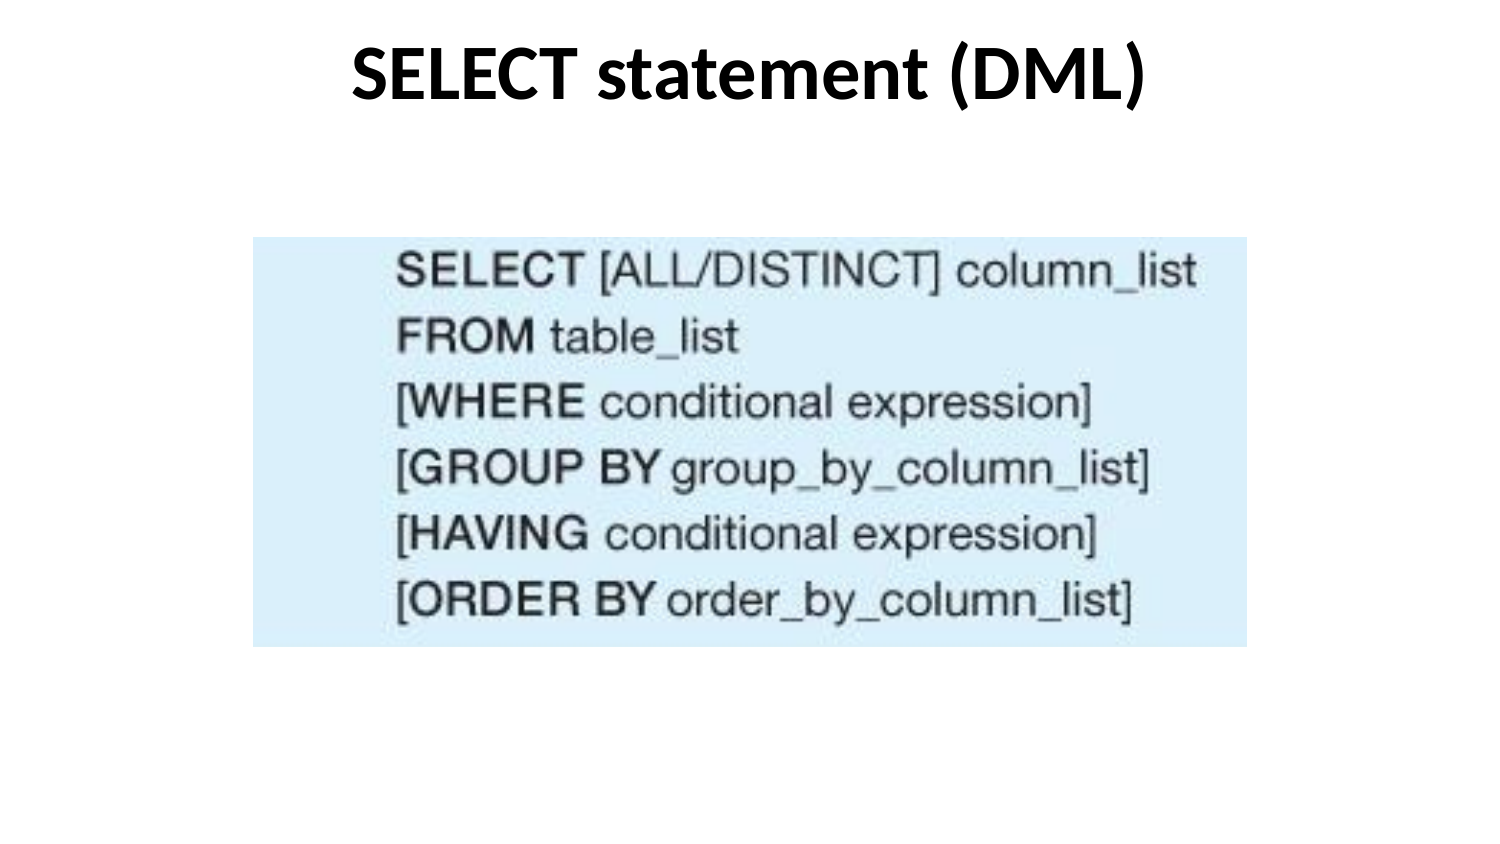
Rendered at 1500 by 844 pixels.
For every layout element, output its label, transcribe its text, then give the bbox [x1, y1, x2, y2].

title SELECT statement (DML) [51, 5, 1449, 131]
picture [252, 237, 1248, 647]
